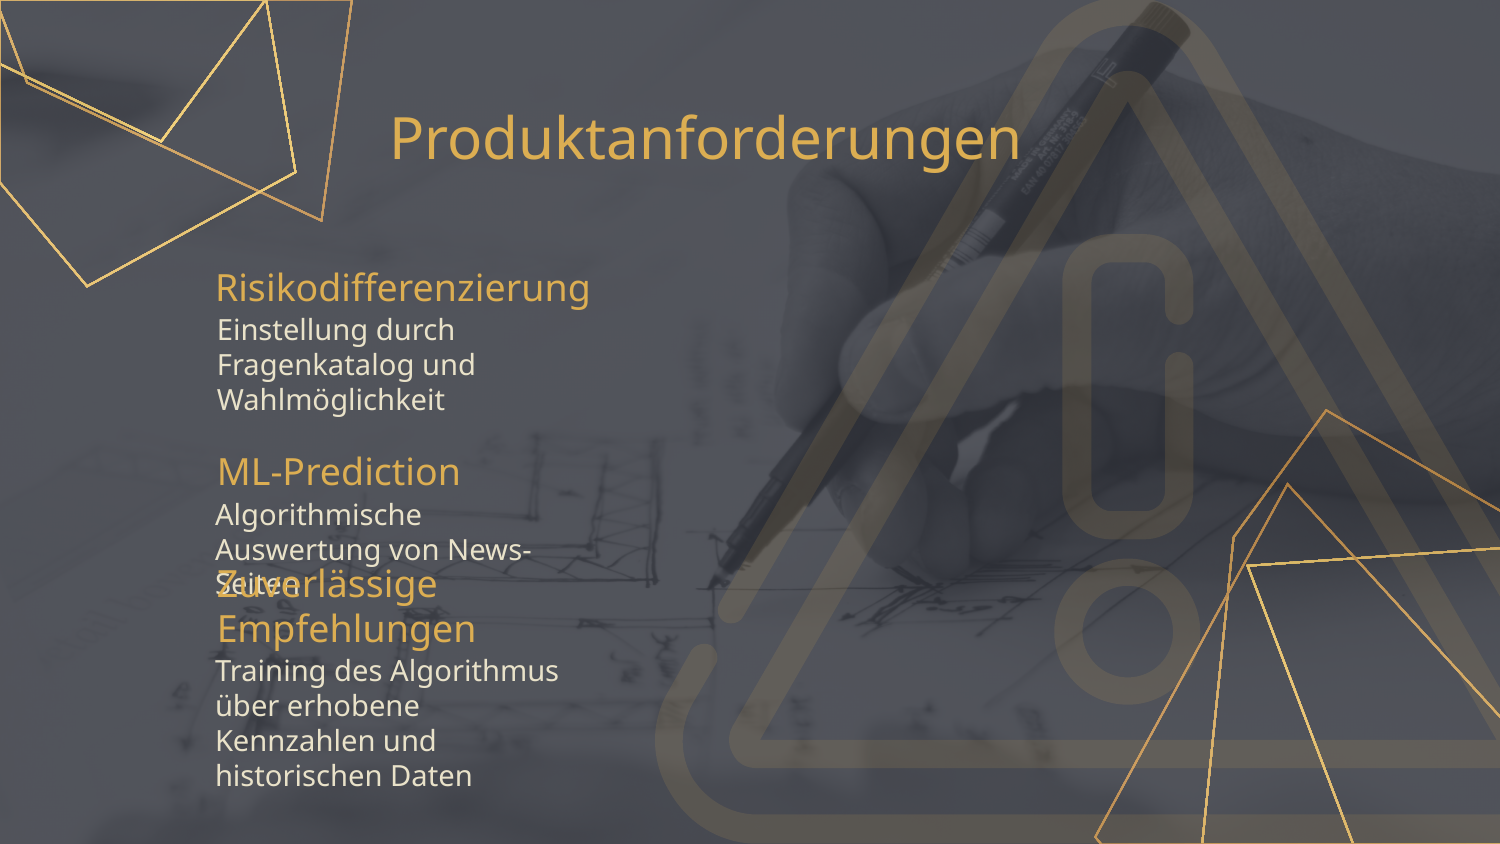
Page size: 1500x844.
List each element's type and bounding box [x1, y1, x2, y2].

text_box [649, 0, 1500, 844]
picture [0, 0, 649, 844]
